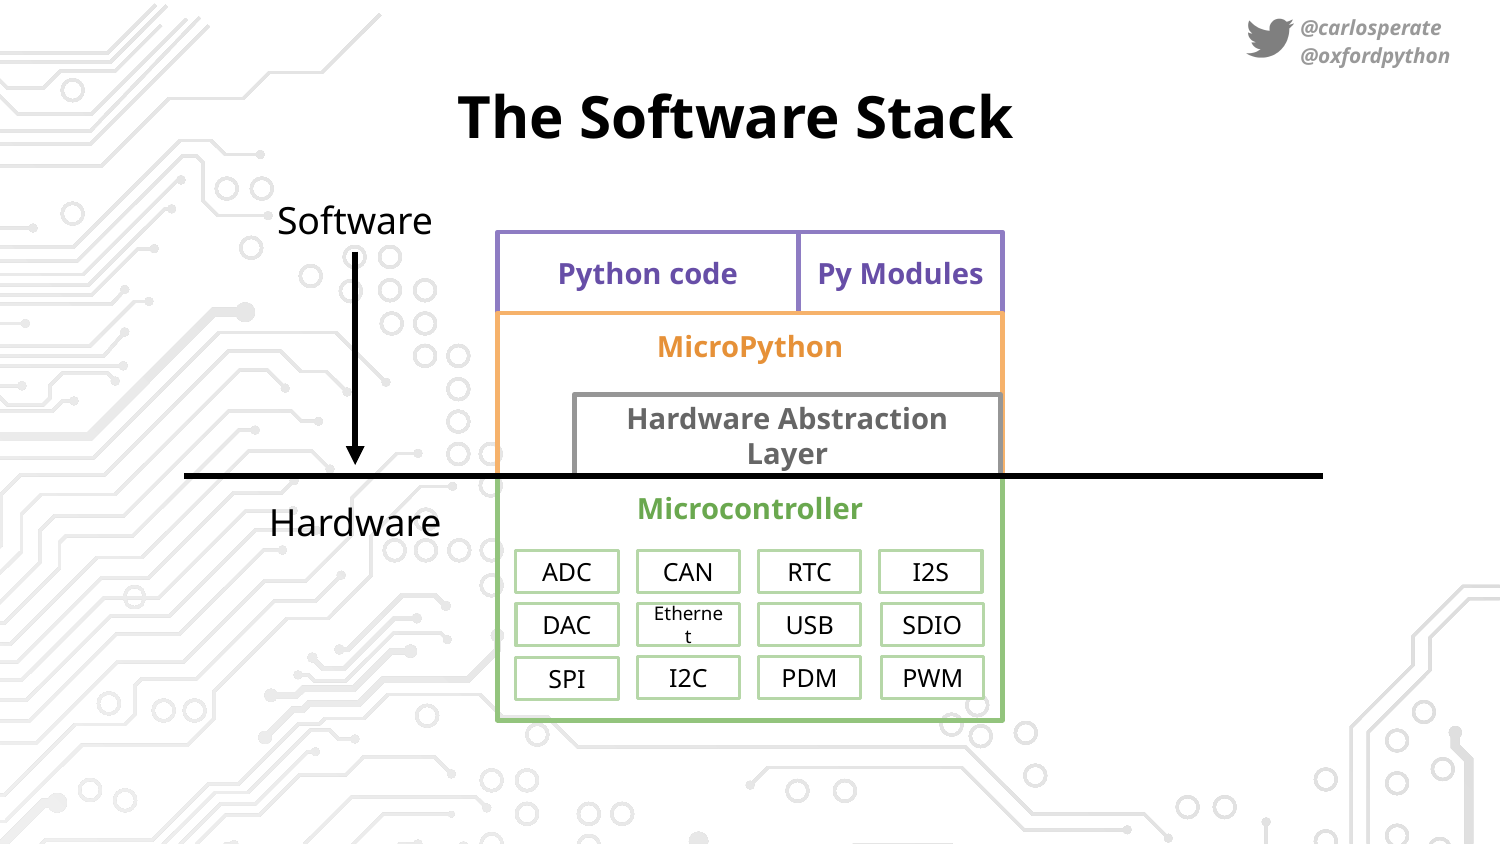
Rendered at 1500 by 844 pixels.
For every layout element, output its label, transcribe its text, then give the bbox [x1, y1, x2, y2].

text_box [497, 562, 1003, 721]
picture [1246, 14, 1294, 62]
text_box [183, 181, 1324, 554]
title The Software Stack [103, 83, 1368, 173]
